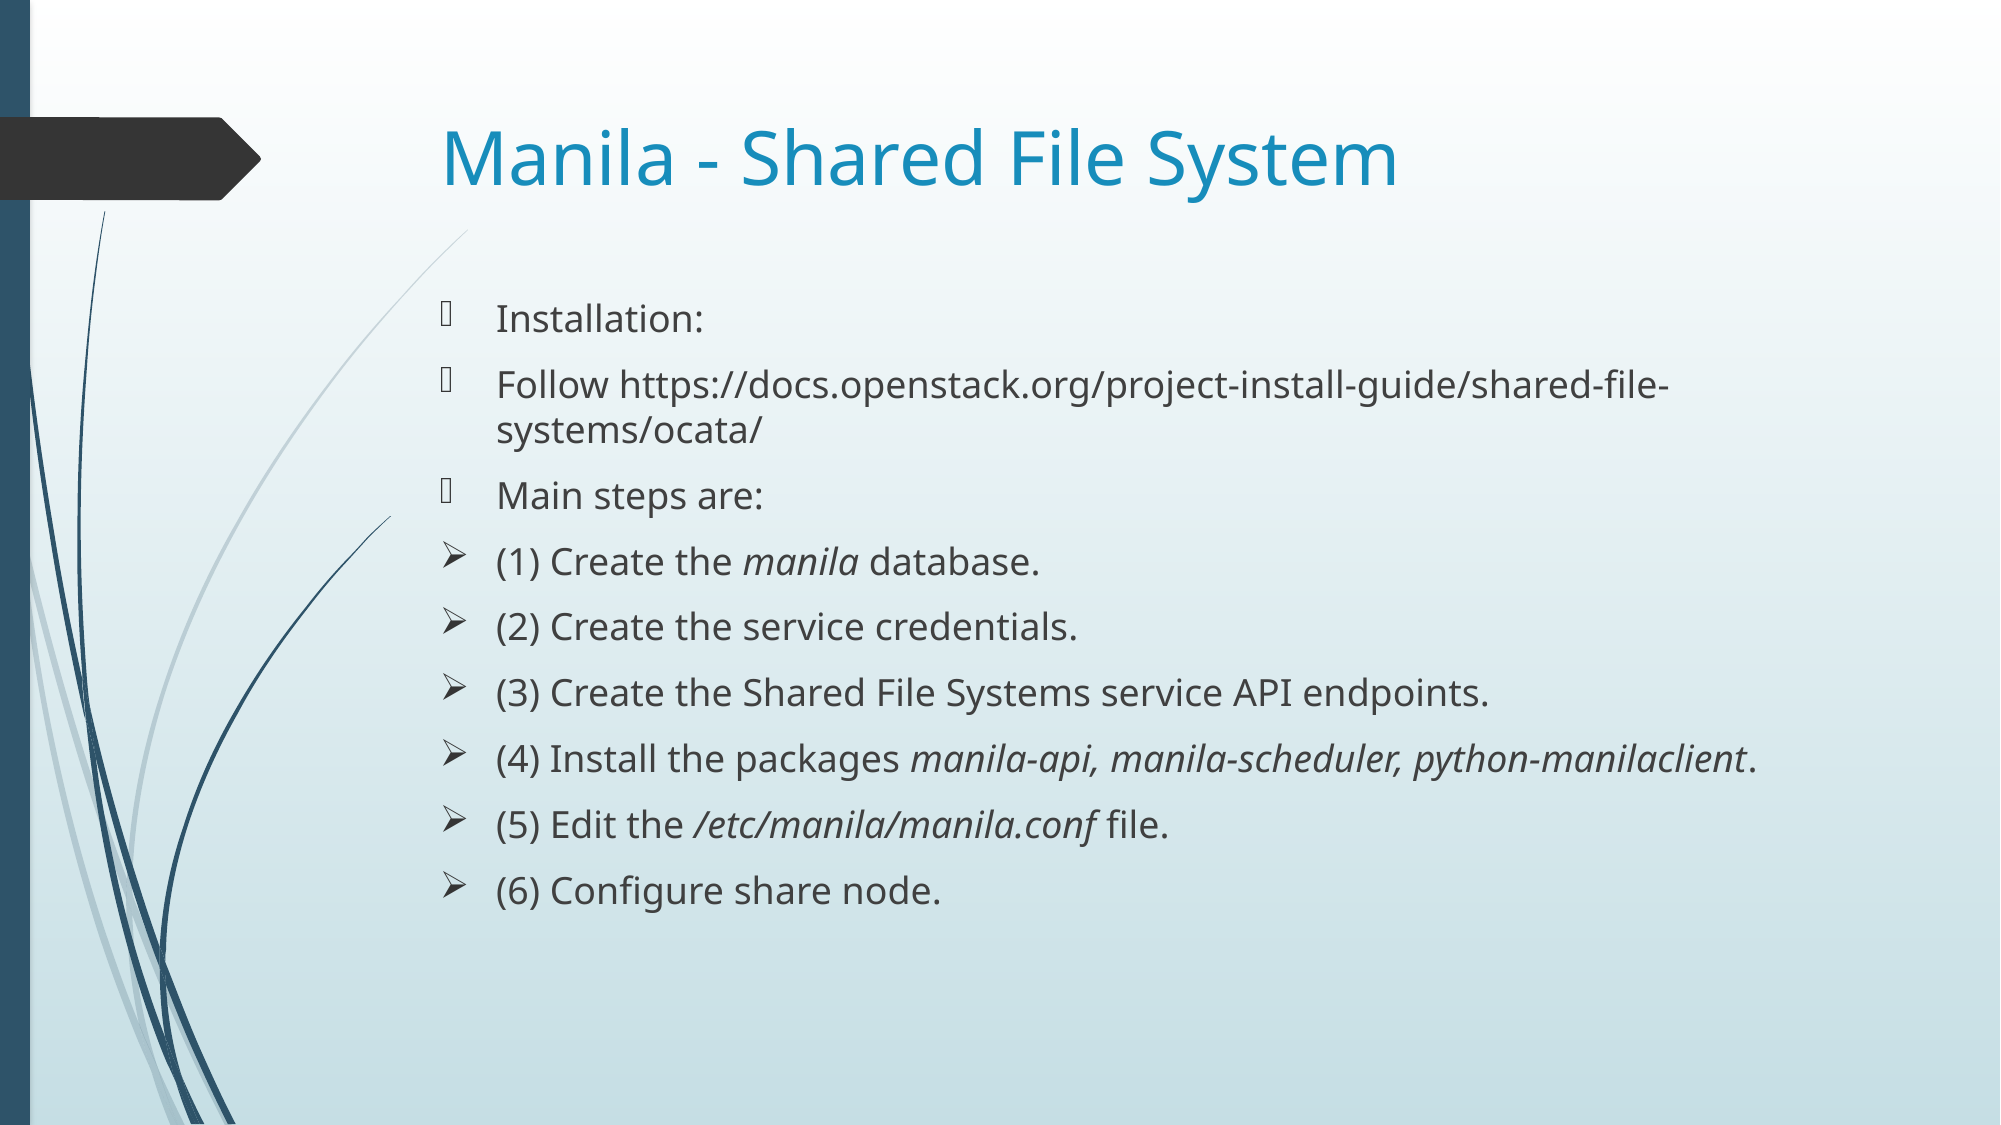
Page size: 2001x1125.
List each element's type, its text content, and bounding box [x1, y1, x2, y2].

title Manila - Shared File System [425, 102, 1888, 313]
list Installation: Follow https://docs.openstack.org/project-install-guide/shared-file-systems/ocata/ Main steps are: (1) Create the manila database. (2) Create the service credentials. (3) Create the Shared File Systems service API endpoints. (4) Install the packages manila-api, manila-scheduler, python-manilaclient. (5) Edit the /etc/manila/manila.conf file. (6) Configure share node. [424, 287, 1840, 992]
